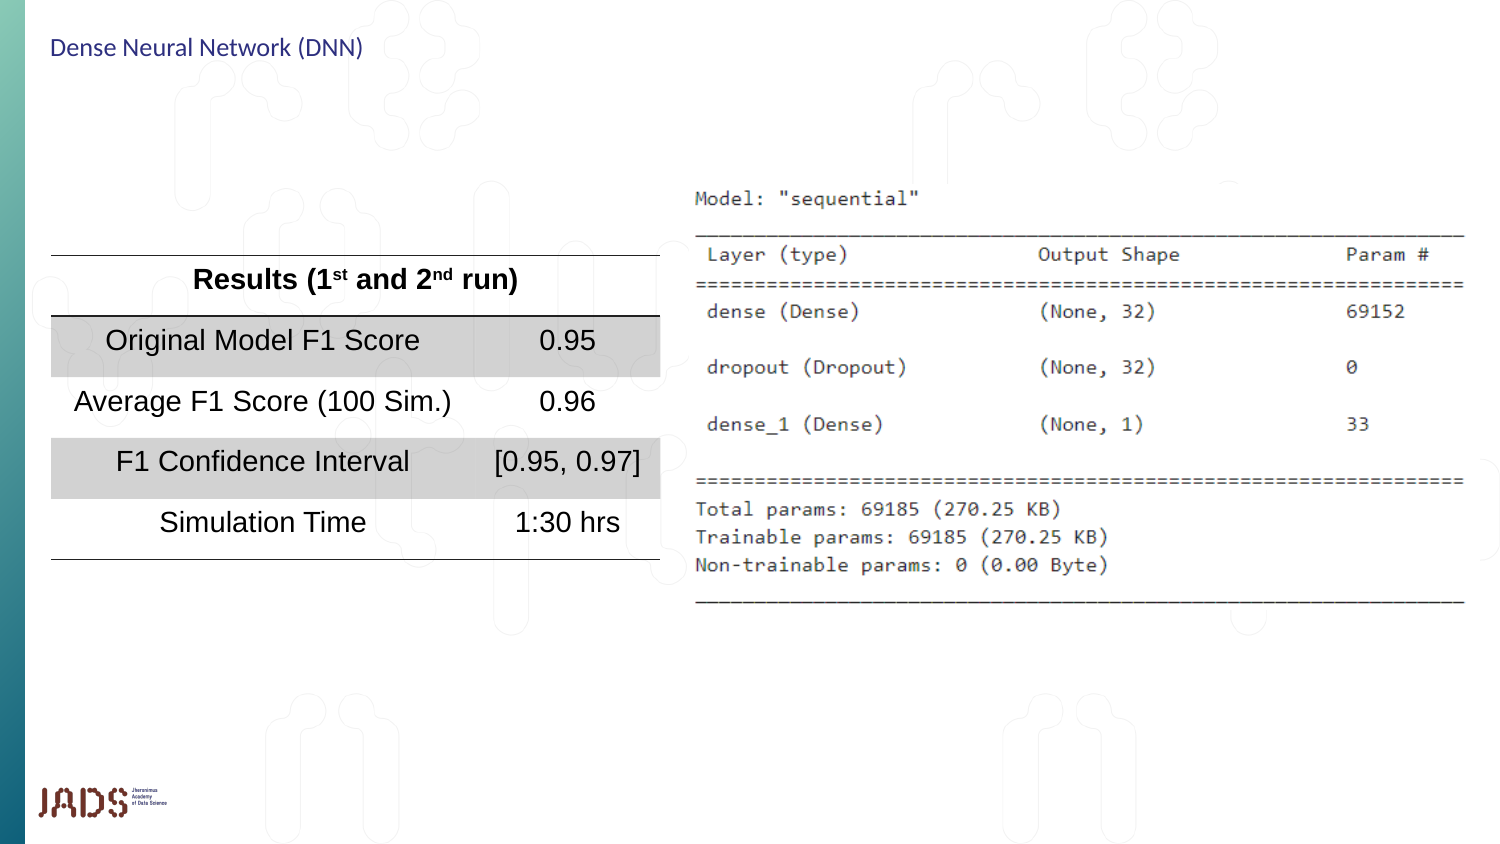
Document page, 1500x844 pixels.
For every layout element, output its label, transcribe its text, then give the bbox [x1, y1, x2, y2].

title Dense Neural Network (DNN) [35, 15, 1433, 110]
table_cell Average F1 Score (100 Sim.) [51, 377, 475, 438]
picture [25, 773, 181, 832]
table_cell 0.96 [475, 377, 660, 438]
table_cell F1 Confidence Interval [51, 438, 475, 499]
table_cell 1:30 hrs [475, 499, 660, 559]
picture [688, 184, 1480, 610]
table_cell Original Model F1 Score [51, 317, 475, 377]
table_cell [0.95, 0.97] [475, 438, 660, 499]
table_header Results (1st and 2nd run) [51, 256, 660, 315]
table_cell Simulation Time [51, 499, 475, 559]
table_cell 0.95 [475, 317, 660, 377]
